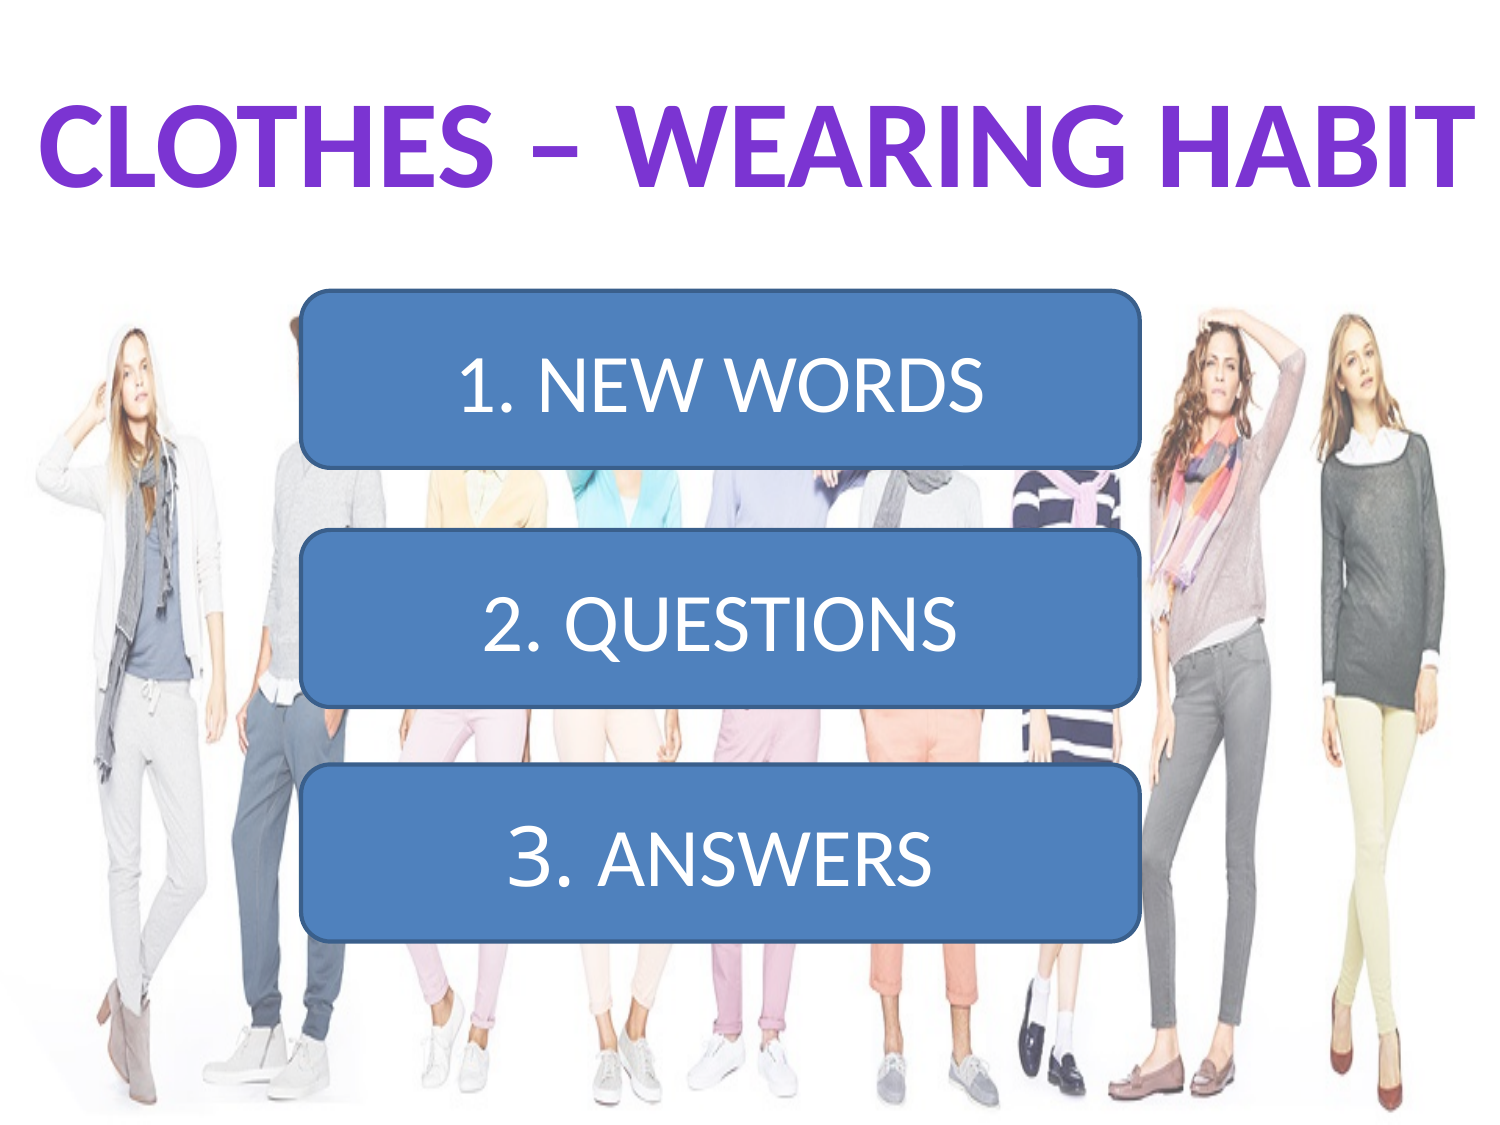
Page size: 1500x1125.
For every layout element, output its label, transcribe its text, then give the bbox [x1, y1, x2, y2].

text_box Clothes – Wearing habit [23, 54, 1493, 220]
text_box 3. ANSWERS [298, 762, 1142, 944]
text_box 2. QUESTIONS [298, 527, 1142, 710]
text_box 1. NEW WORDS [298, 288, 1142, 470]
